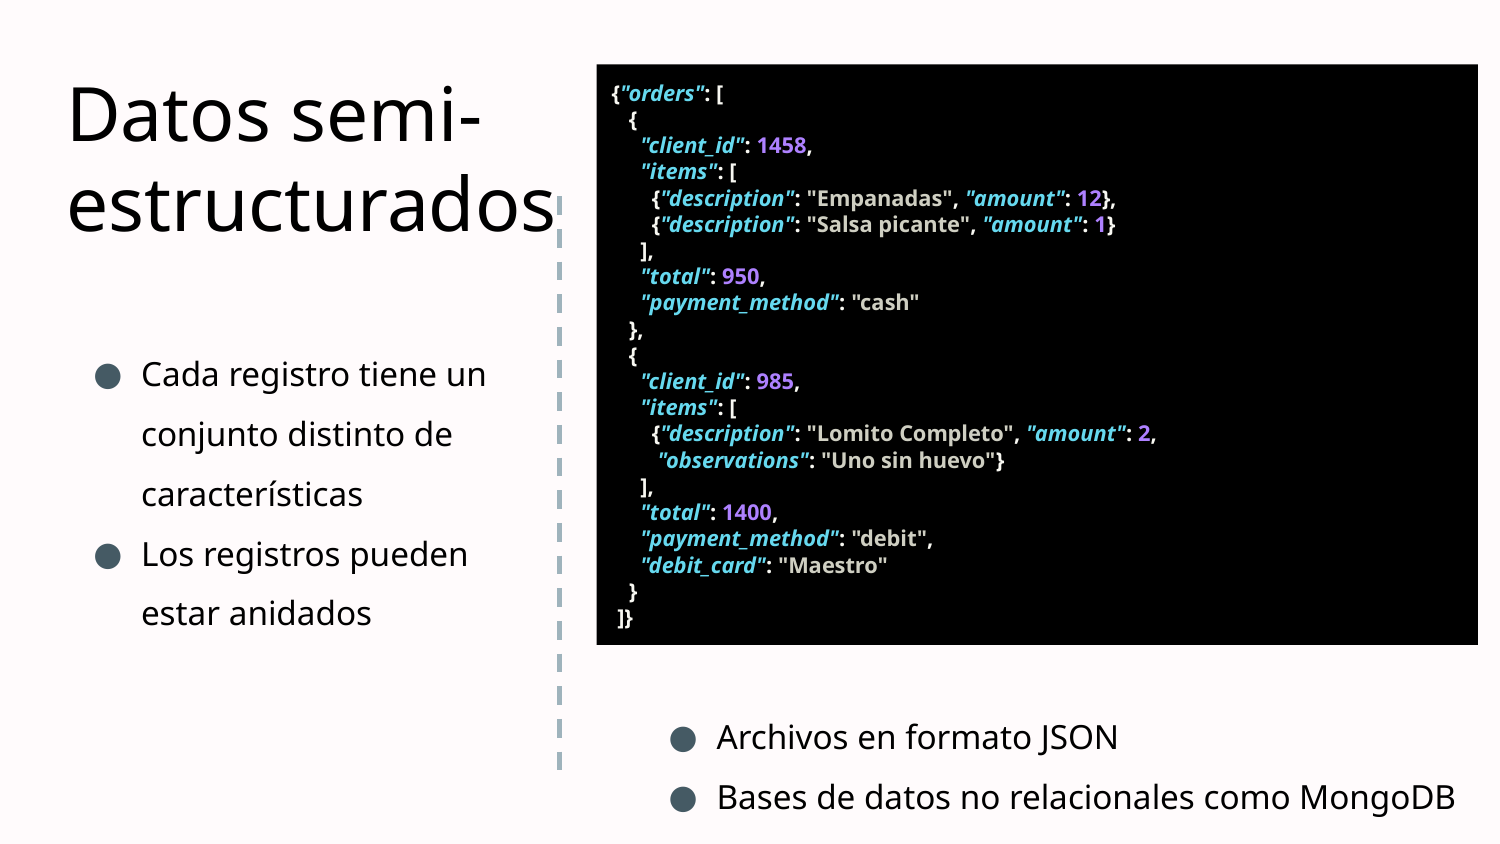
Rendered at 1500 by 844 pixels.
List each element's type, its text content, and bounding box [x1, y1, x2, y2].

title Datos semi-estructurados [51, 51, 660, 176]
list Archivos en formato JSON Bases de datos no relacionales como MongoDB [626, 645, 1478, 844]
text_box {"orders": [ { "client_id": 1458, "items": [ {"description": "Empanadas", "amount": 12}, {"description": "Salsa picante", "amount": 1} ], "total": 950, "payment_method": "cash" }, { "client_id": 985, "items": [ {"description": "Lomito Completo", "amount": 2, "observations": "Uno sin huevo"} ], "total": 1400, "payment_method": "debit", "debit_card": "Maestro" } ]} [596, 64, 1478, 645]
list Cada registro tiene un conjunto distinto de características Los registros pueden estar anidados [51, 200, 512, 765]
